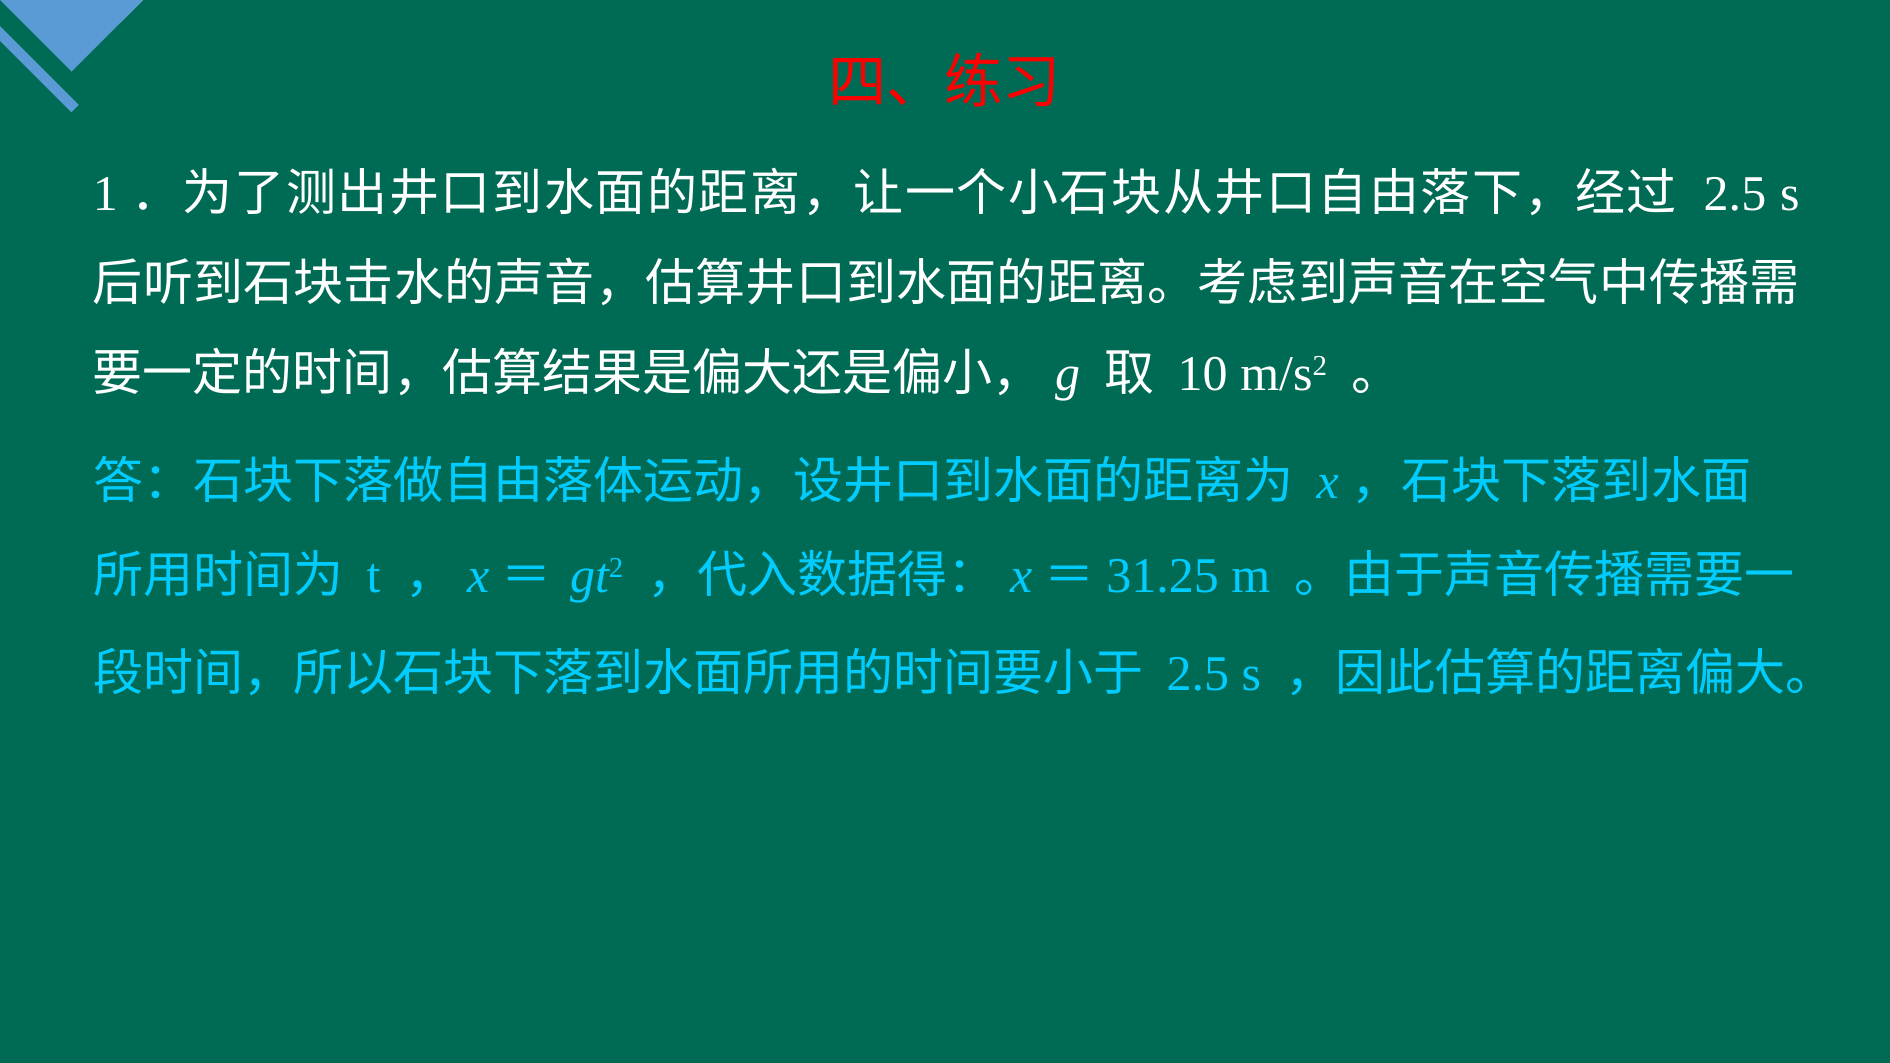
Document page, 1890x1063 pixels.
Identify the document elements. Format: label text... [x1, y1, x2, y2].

text_box 1．为了测出井口到水面的距离，让一个小石块从井口自由落下，经过 2.5 s 后听到石块击水的声音，估算井口到水面的距离。考虑到声音在空气中传播需要一定的时间，估算结果是偏大还是偏小，g 取 10 m/s2 。 [78, 123, 1815, 408]
text_box [0, 0, 145, 69]
text_box 四、练习 [738, 36, 1151, 122]
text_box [0, 14, 76, 109]
